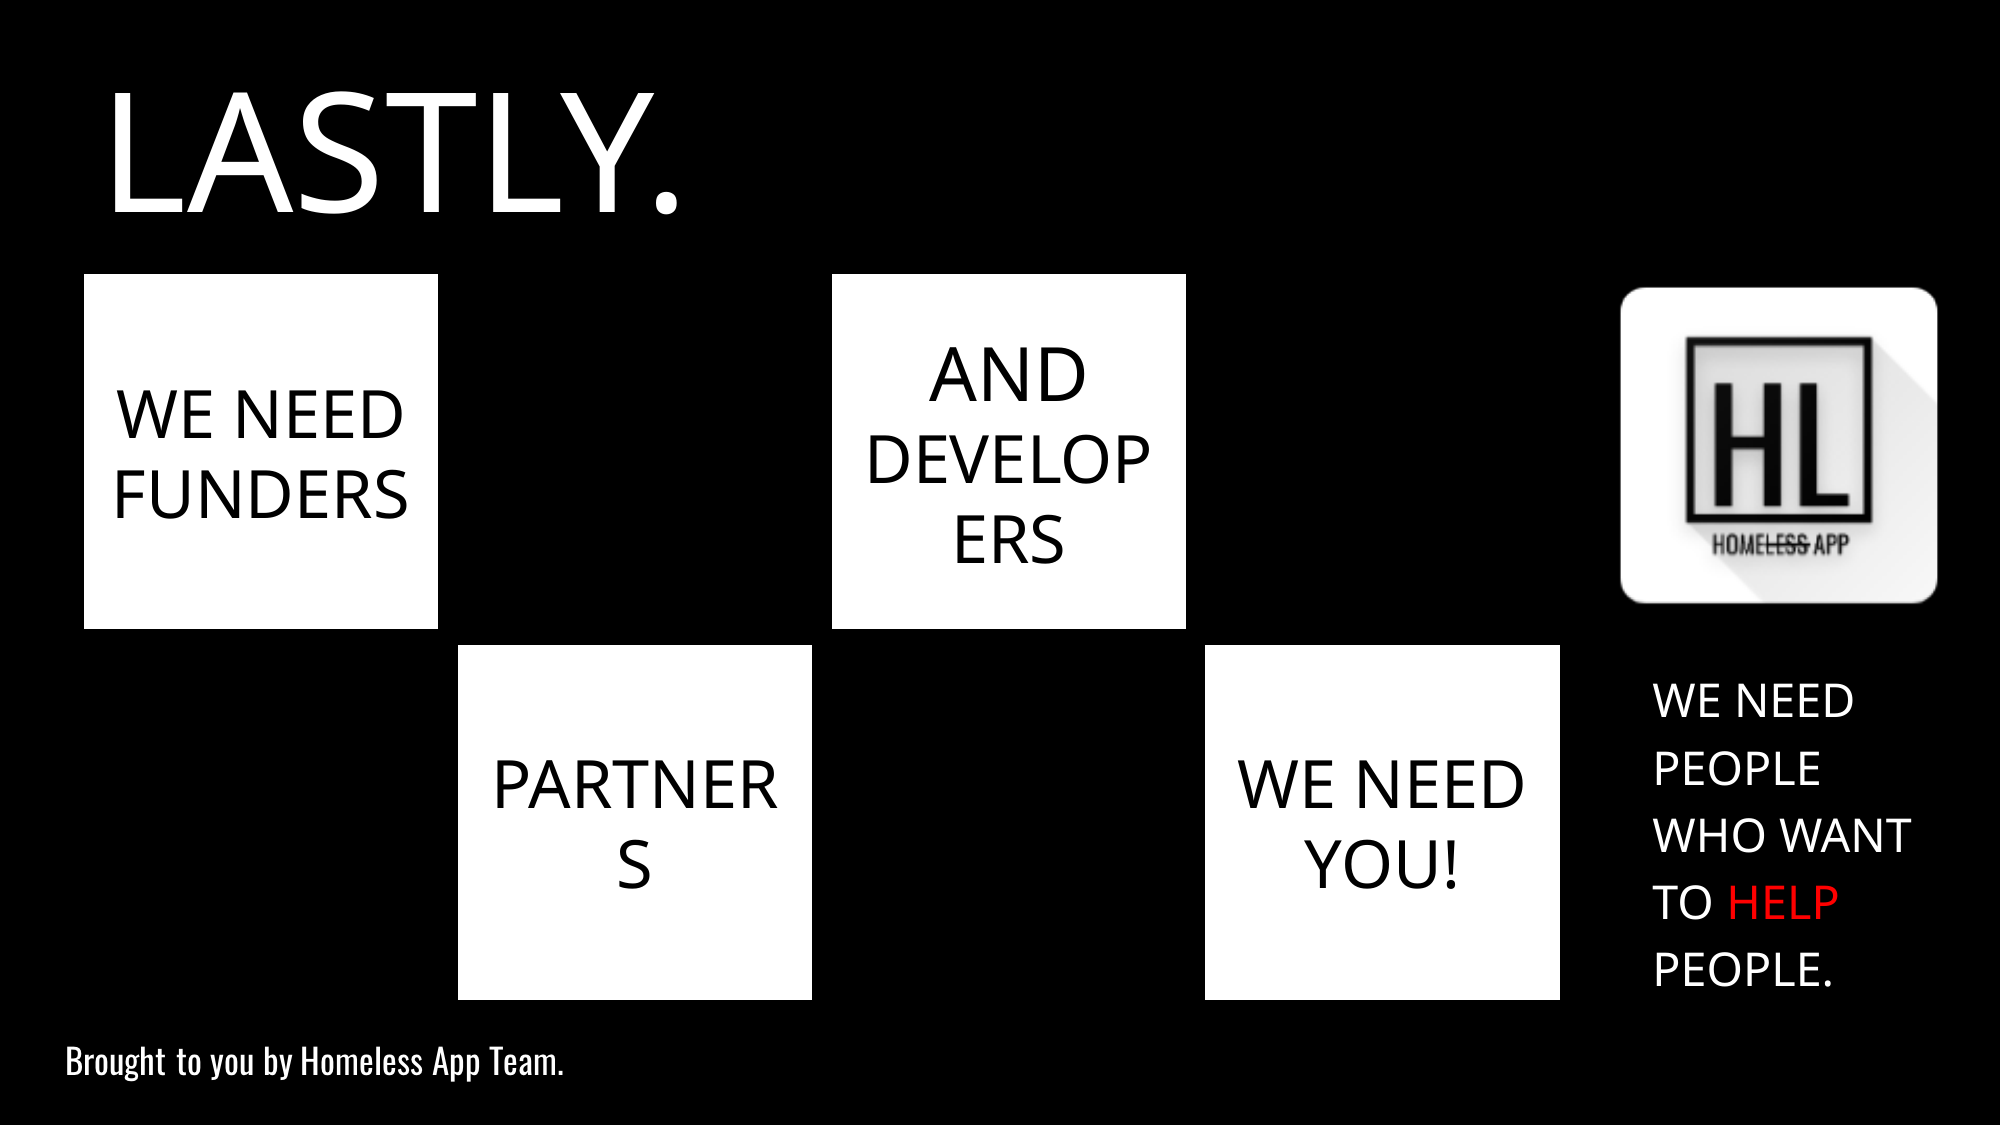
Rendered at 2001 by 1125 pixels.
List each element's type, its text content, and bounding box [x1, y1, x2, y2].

text_box LASTLY. [84, 18, 1087, 299]
picture [43, 1029, 1644, 1105]
text_box AND DEVELOPERS [832, 274, 1186, 629]
text_box WE NEED YOU! [1205, 645, 1560, 1000]
text_box PARTNERS [458, 645, 812, 1000]
text_box WE NEED PEOPLE WHO WANT TO HELP PEOPLE. [1637, 647, 1937, 1010]
text_box WE NEED FUNDERS [84, 274, 438, 629]
picture [1579, 246, 1980, 647]
